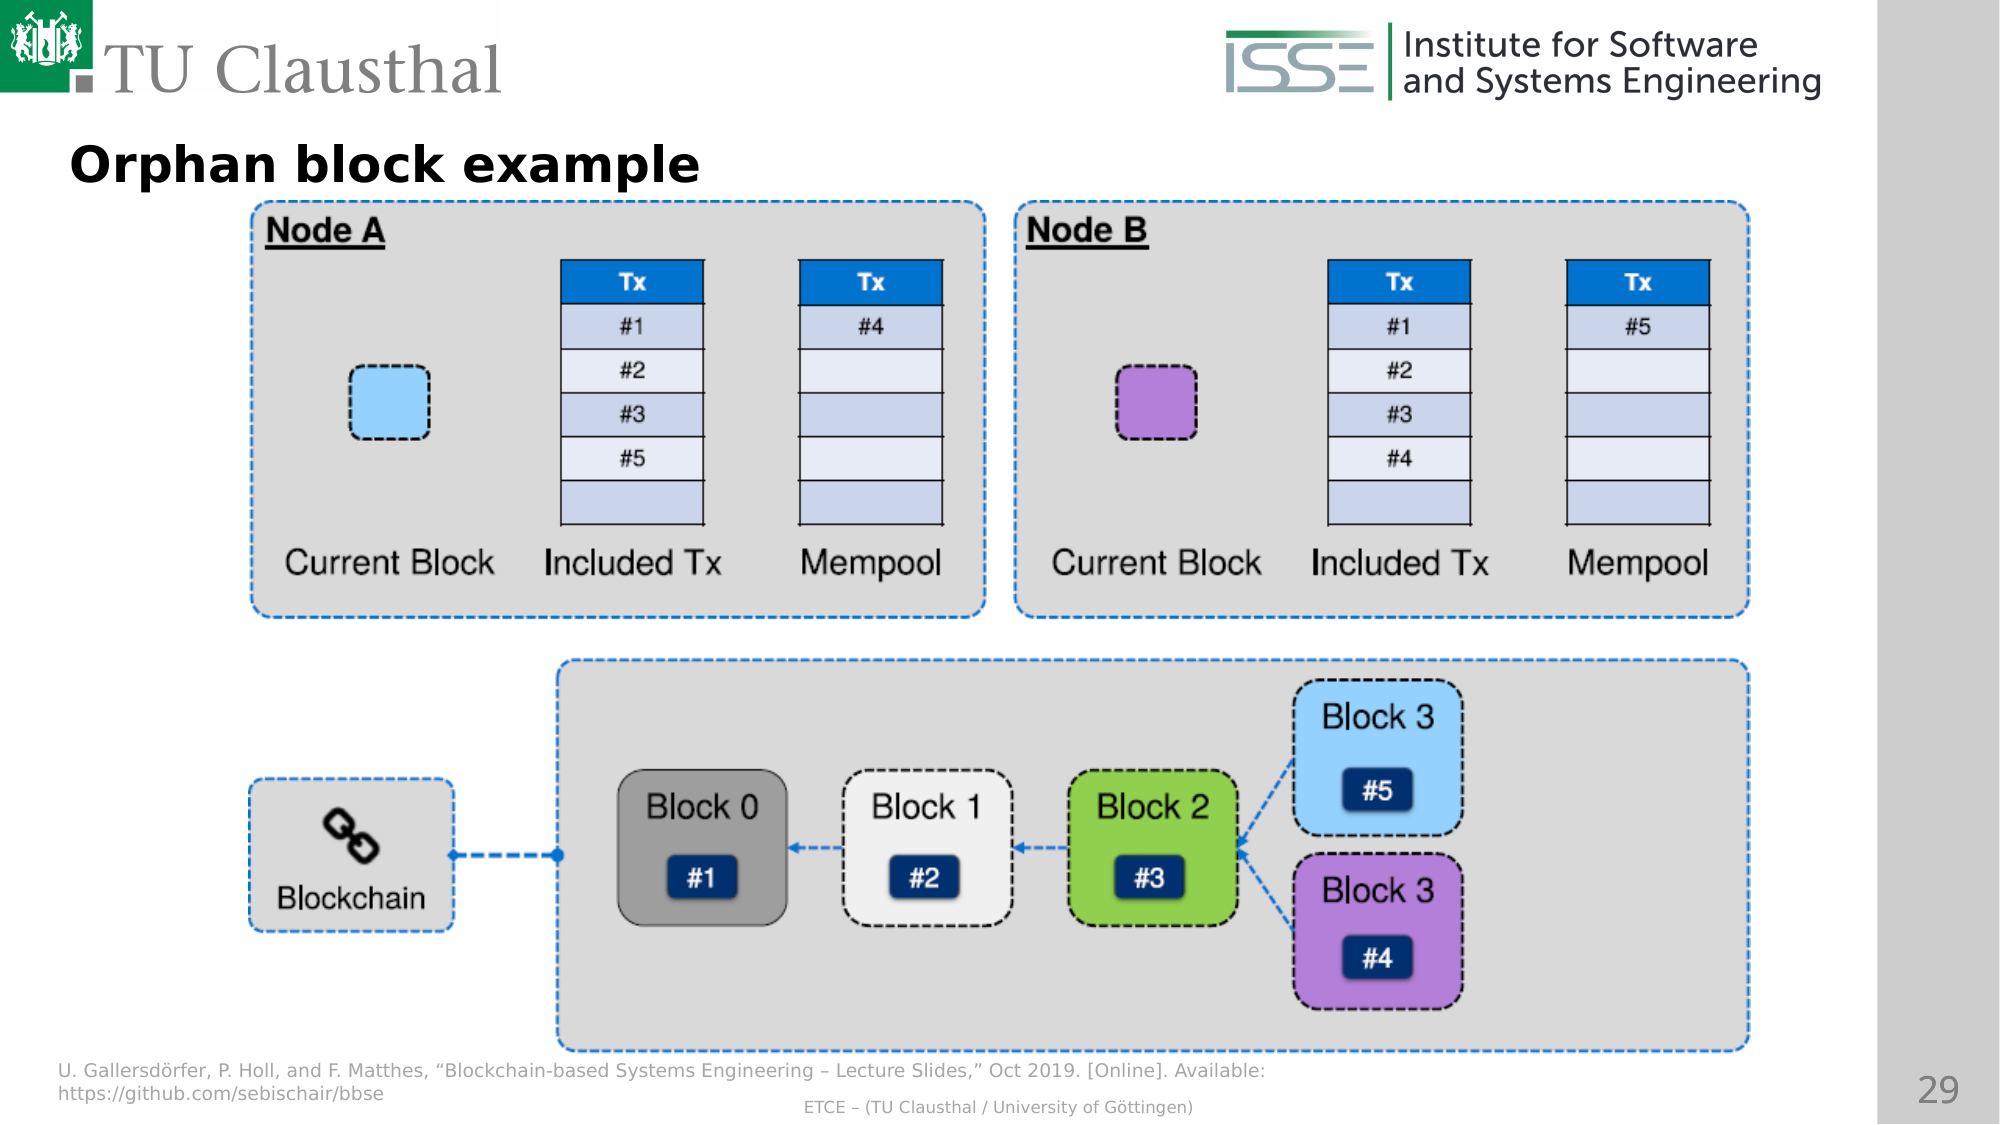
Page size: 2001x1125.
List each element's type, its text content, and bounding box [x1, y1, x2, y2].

text_box U. Gallersdörfer, P. Holl, and F. Matthes, “Blockchain-based Systems Engineering – Lecture Slides,” Oct 2019. [Online]. Available: https://github.com/sebischair/bbse [43, 1051, 1521, 1112]
picture [0, 0, 501, 93]
text_box Orphan block example [55, 125, 1819, 208]
picture [1218, 22, 1826, 107]
picture [248, 200, 1751, 1054]
